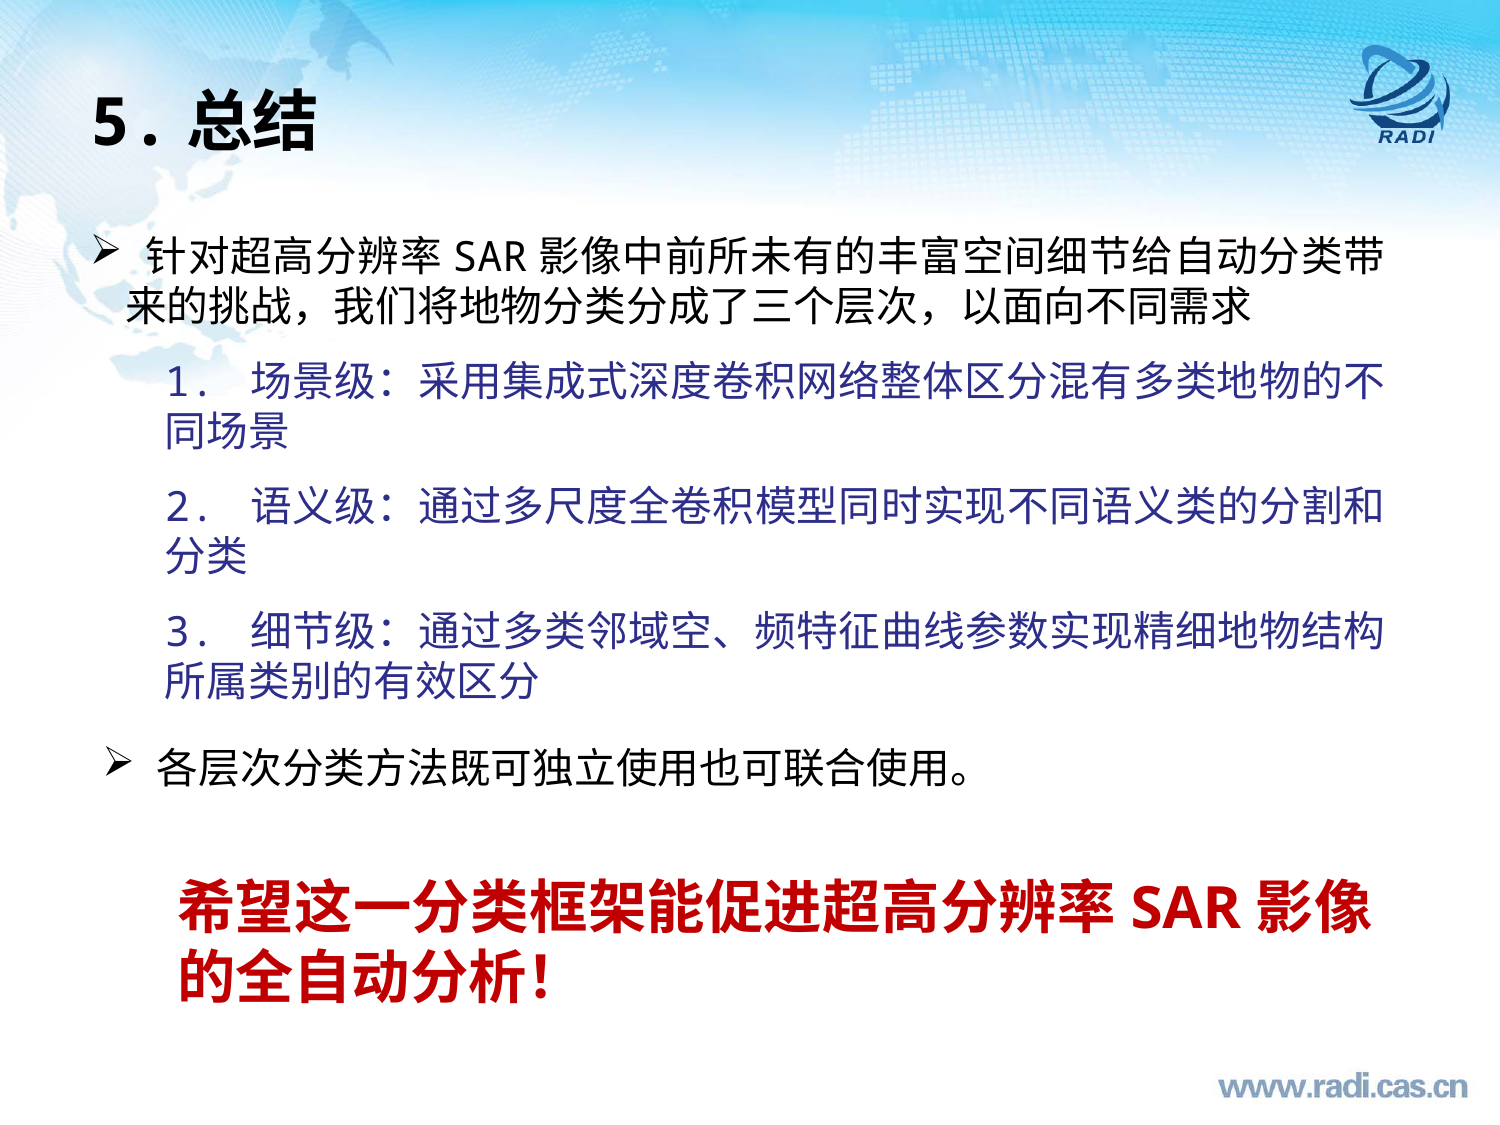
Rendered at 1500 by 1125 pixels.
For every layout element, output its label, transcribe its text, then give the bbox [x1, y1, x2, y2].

text_box 希望这一分类框架能促进超高分辨率SAR影像的全自动分析！ [162, 862, 1388, 1018]
title 5.总结 [75, 62, 1425, 175]
picture [0, 0, 1500, 1125]
text_box 各层次分类方法既可独立使用也可联合使用。 [87, 734, 1413, 800]
text_box 针对超高分辨率SAR影像中前所未有的丰富空间细节给自动分类带来的挑战，我们将地物分类分成了三个层次，以面向不同需求 1. 场景级：采用集成式深度卷积网络整体区分混有多类地物的不同场景 2. 语义级：通过多尺度全卷积模型同时实现不同语义类的分割和分类 3. 细节级：通过多类邻域空、频特征曲线参数实现精细地物结构所属类别的有效区分 [75, 221, 1400, 712]
